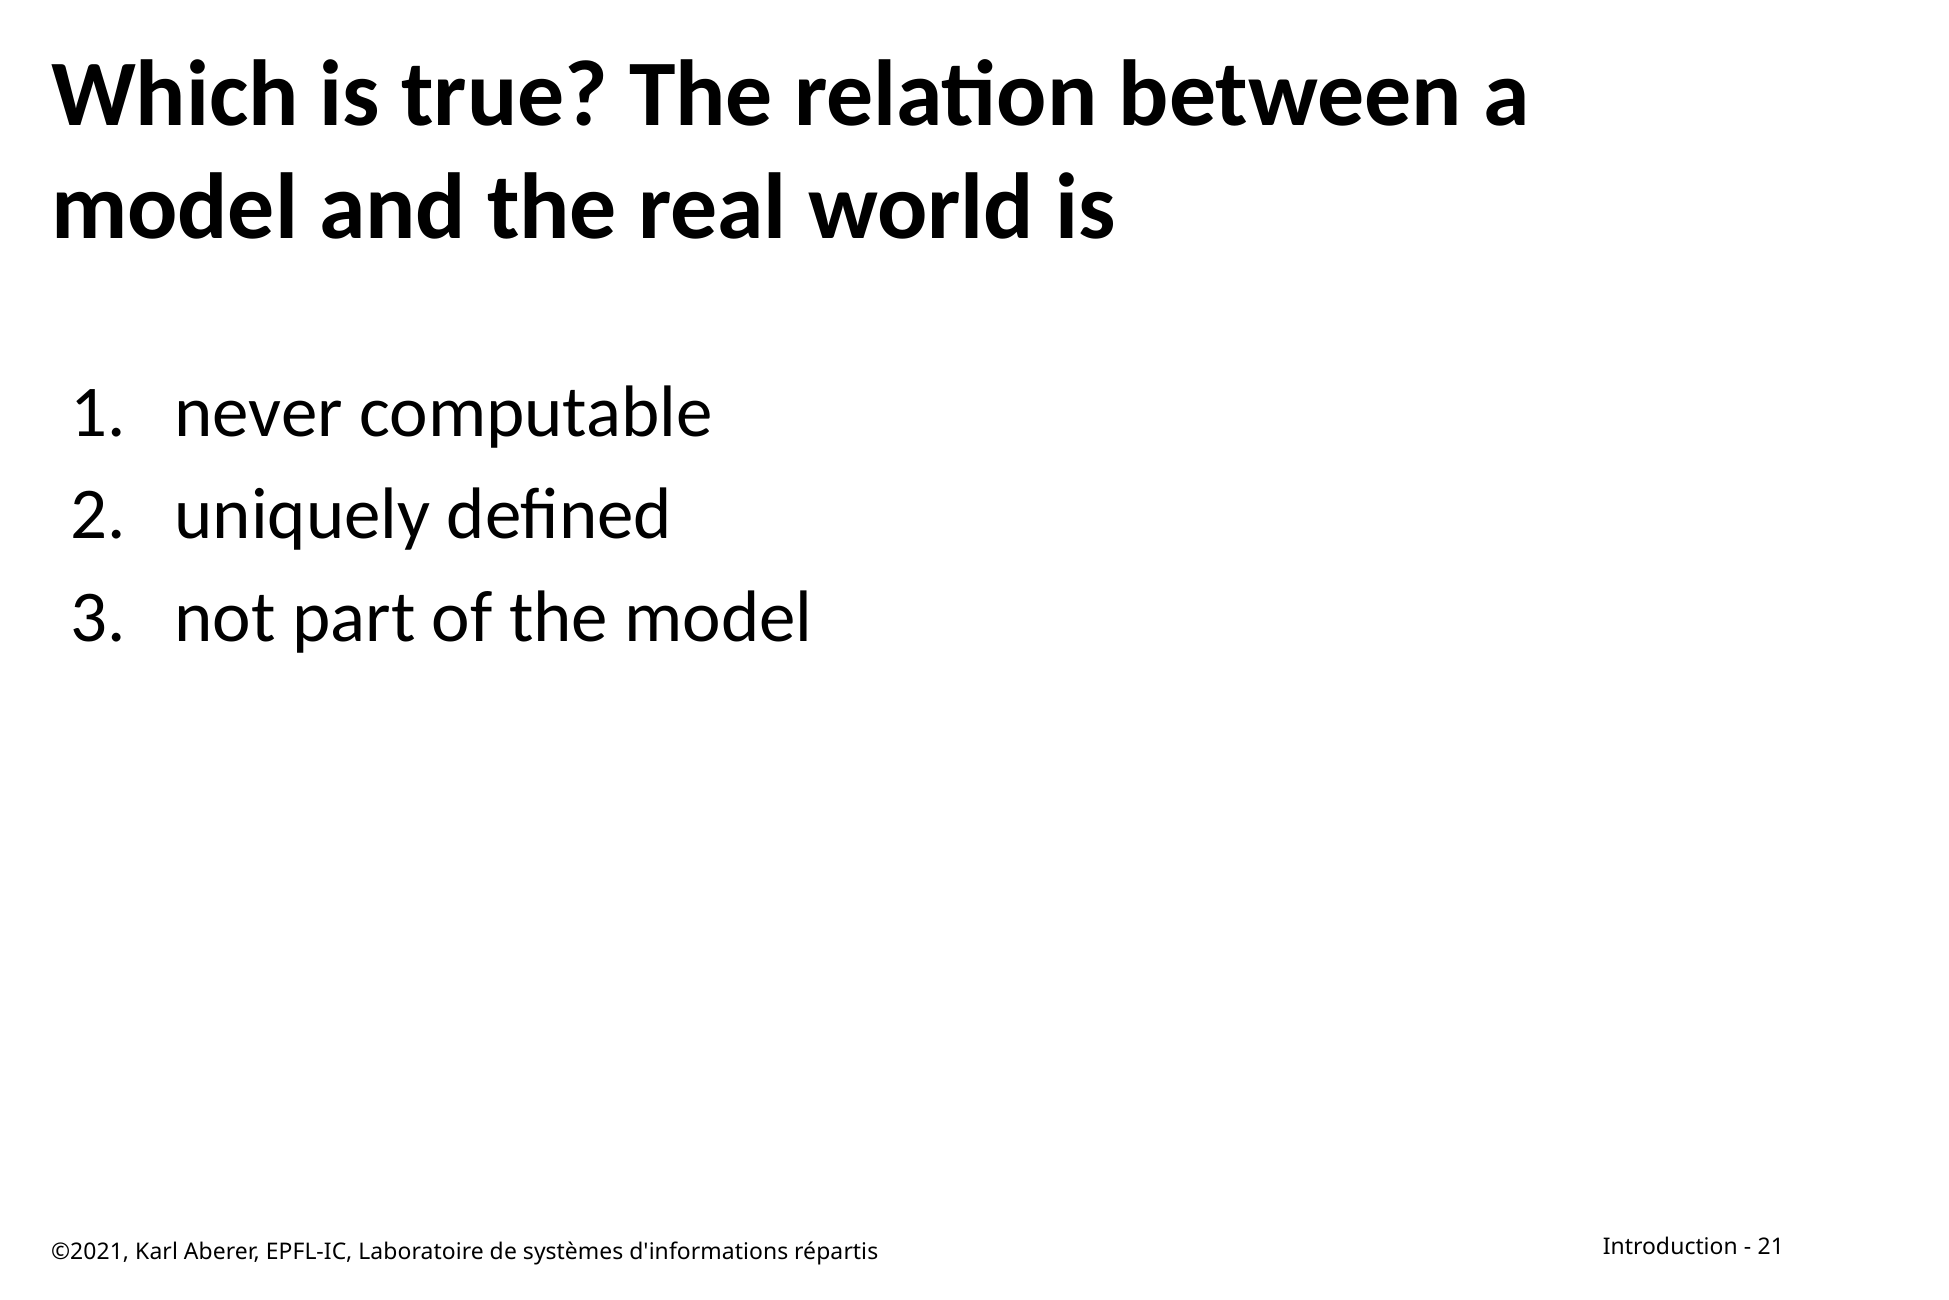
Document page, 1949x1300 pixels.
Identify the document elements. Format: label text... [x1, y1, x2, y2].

list never computable uniquely defined not part of the model [37, 354, 1009, 1208]
picture [1014, 302, 1885, 1281]
title Which is true? The relation between a model and the real world is [32, 57, 1803, 232]
footer ©2021, Karl Aberer, EPFL-IC, Laboratoire de systèmes d'informations répartis [32, 1227, 1009, 1271]
